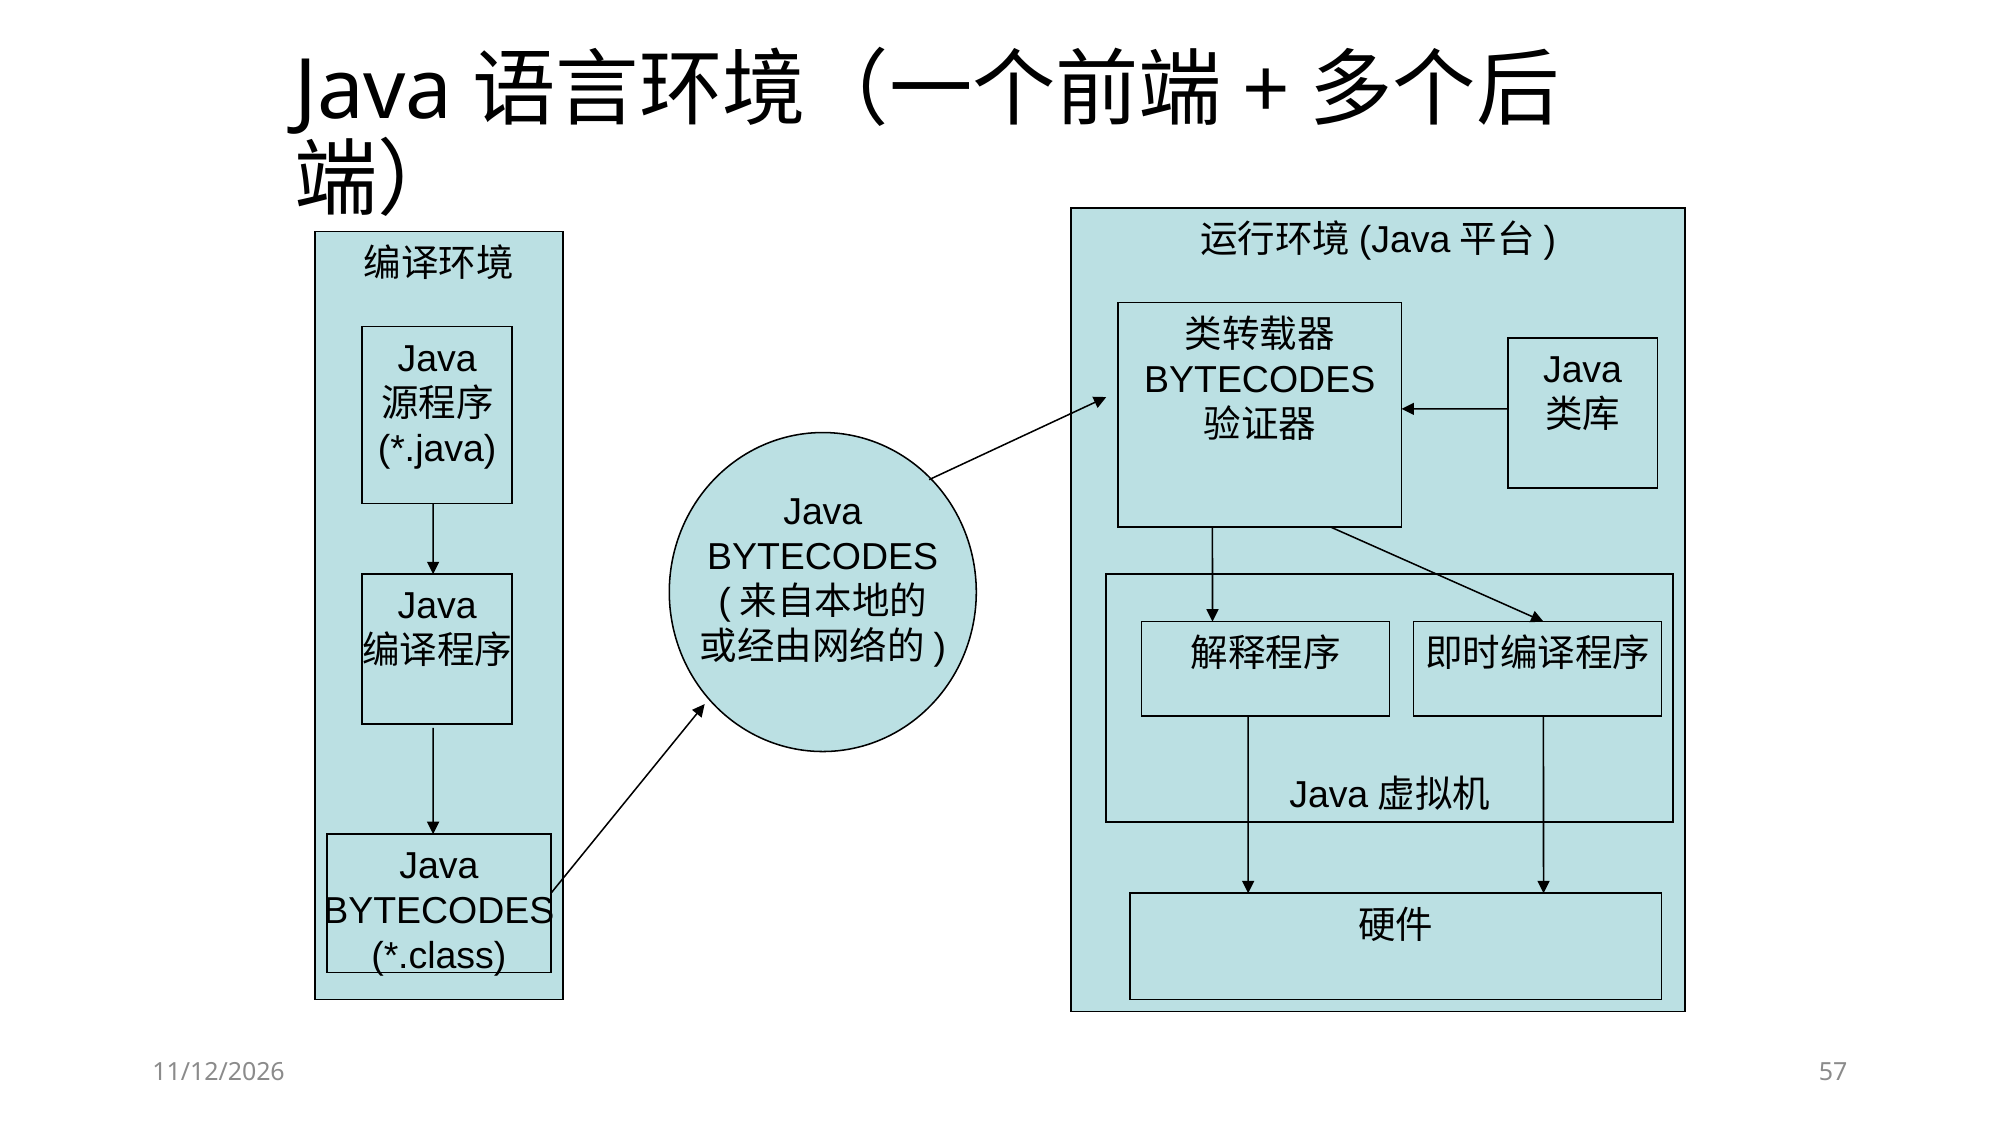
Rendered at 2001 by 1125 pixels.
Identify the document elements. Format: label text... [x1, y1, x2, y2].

title Java语言环境（一个前端+多个后端） [279, 42, 1709, 231]
slide_number 57 [1412, 1042, 1863, 1103]
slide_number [137, 1042, 588, 1103]
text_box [314, 207, 1686, 1012]
